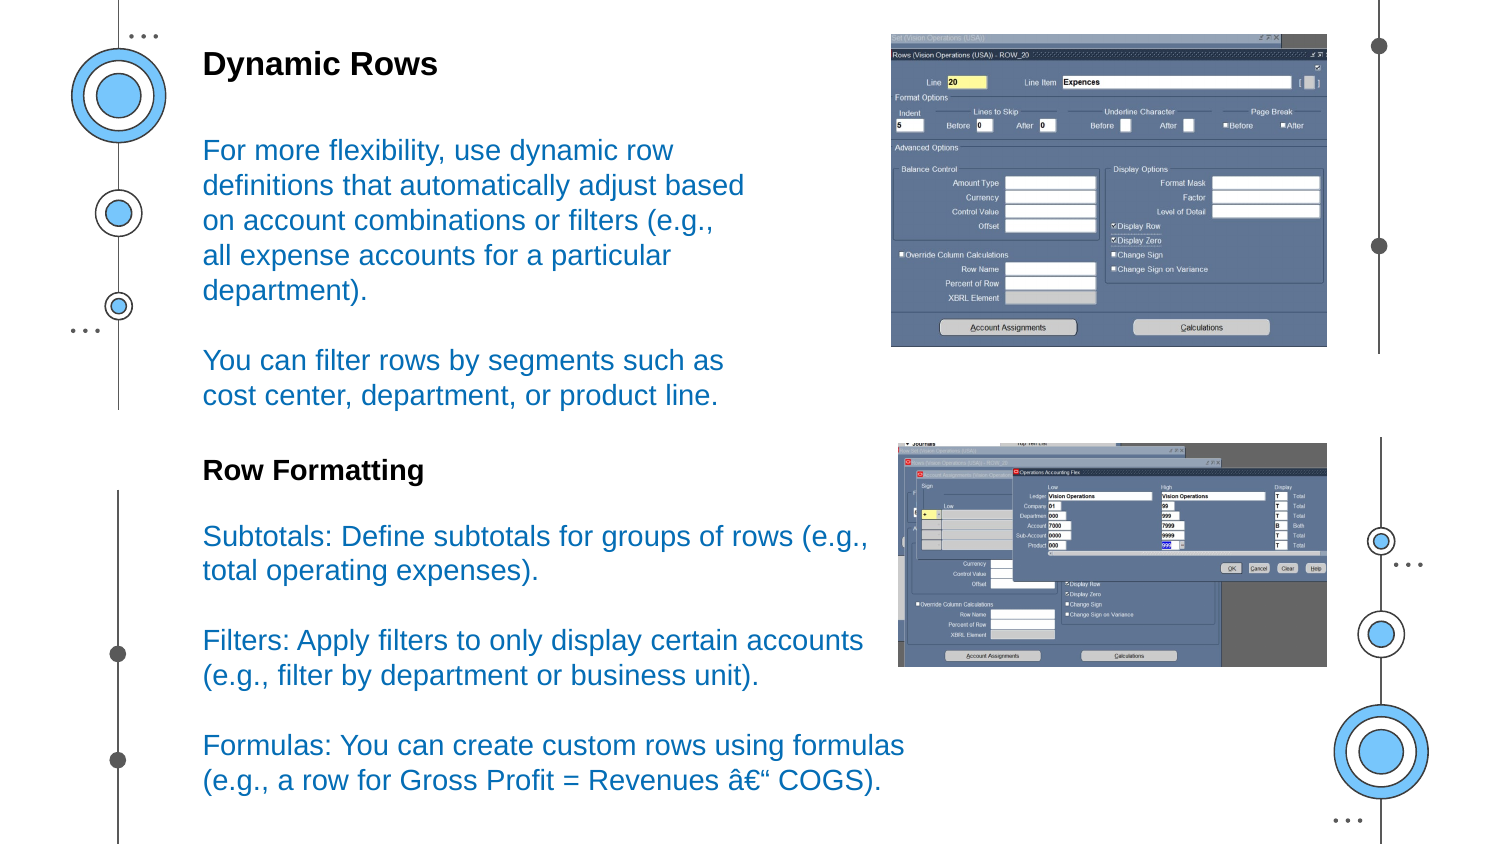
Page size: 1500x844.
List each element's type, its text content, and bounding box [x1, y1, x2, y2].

text_box Subtotals: Define subtotals for groups of rows (e.g., total operating expenses). Filters: Apply filters to only display certain accounts (e.g., filter by department or business unit). Formulas: You can create custom rows using formulas (e.g., a row for Gross Profit = Revenues â€“ COGS). [187, 509, 938, 804]
text_box Row Formatting [187, 443, 442, 494]
text_box Dynamic Rows [187, 34, 458, 90]
picture [897, 443, 1327, 667]
picture [891, 34, 1327, 348]
text_box For more flexibility, use dynamic row definitions that automatically adjust based on account combinations or filters (e.g., all expense accounts for a particular department). You can filter rows by segments such as cost center, department, or product line. [187, 123, 763, 419]
